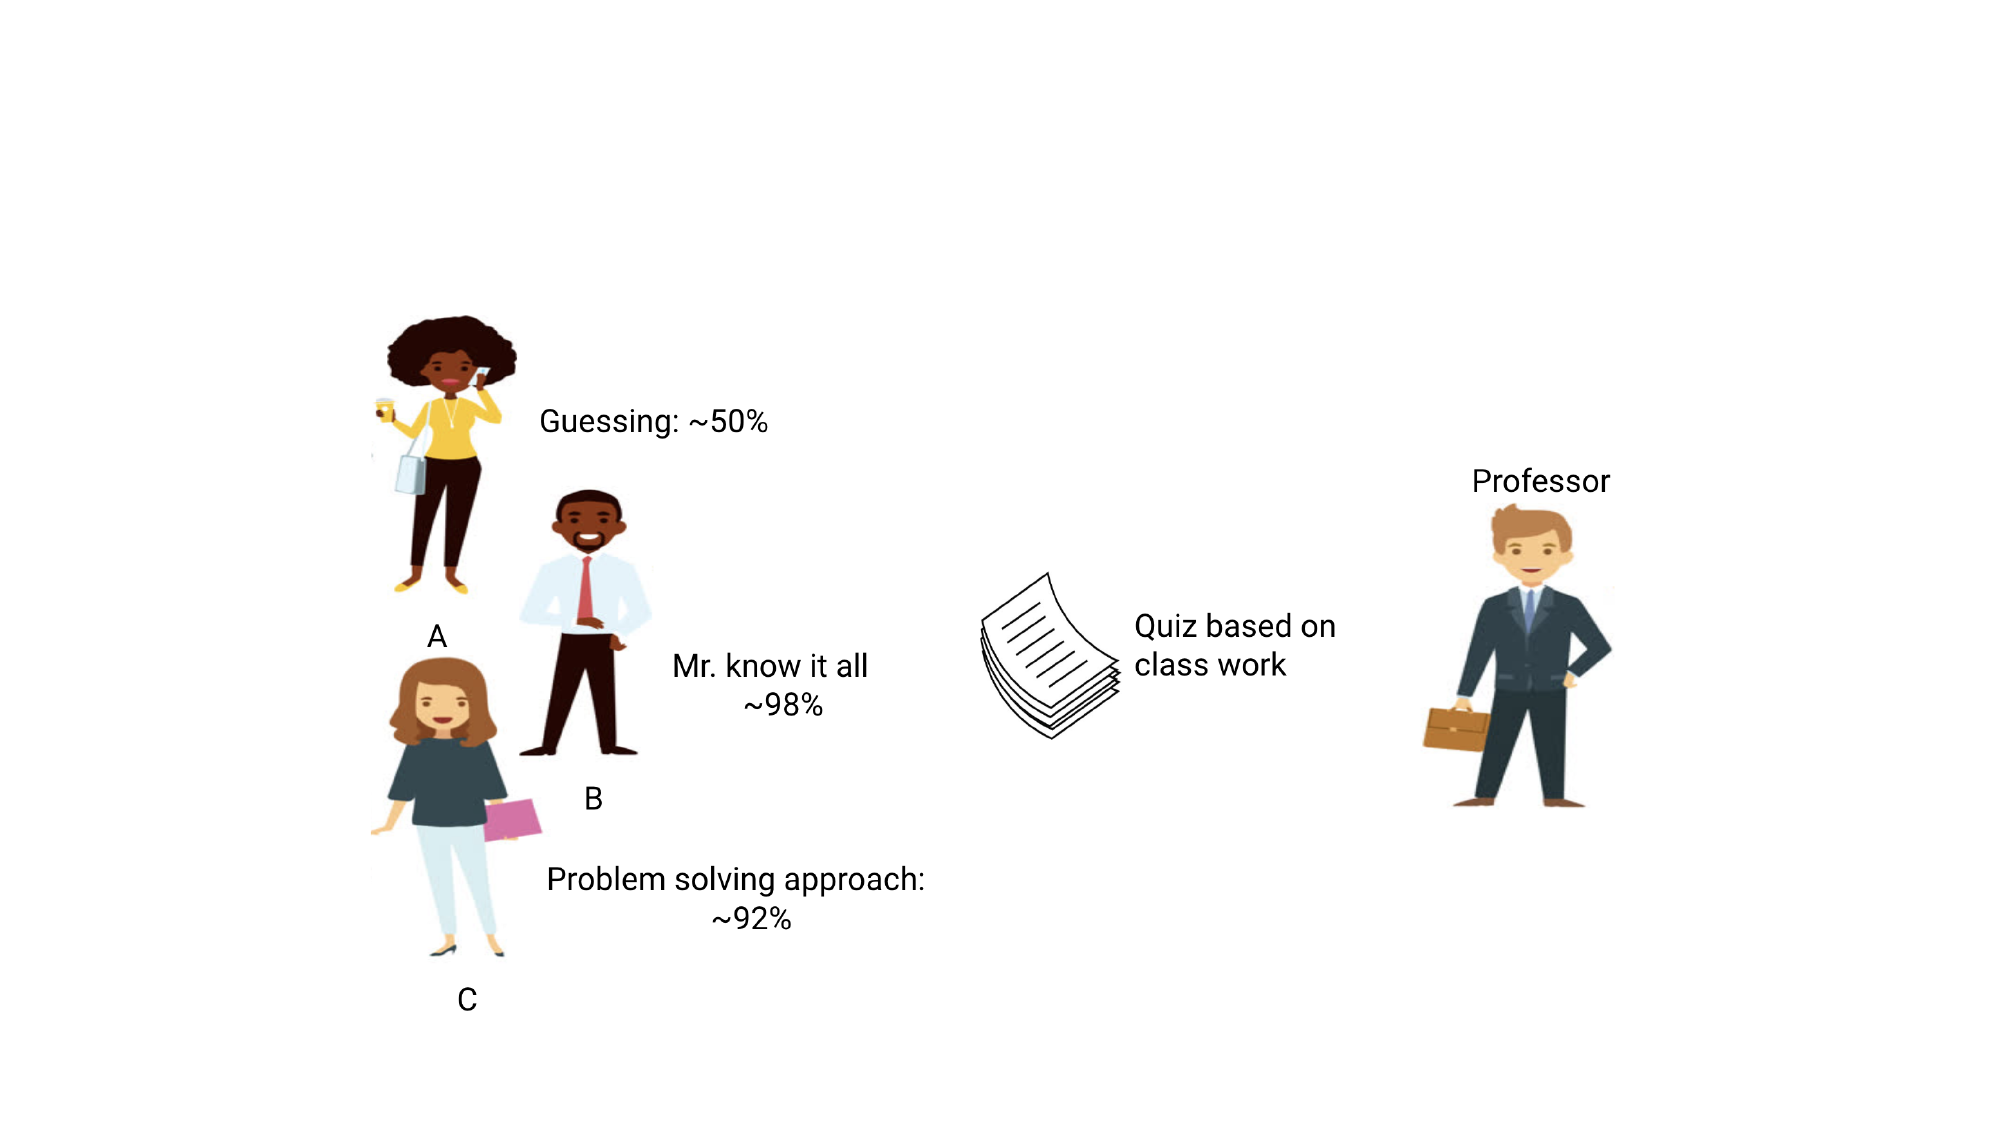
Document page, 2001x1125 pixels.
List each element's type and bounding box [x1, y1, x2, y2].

list [366, 299, 1634, 1014]
